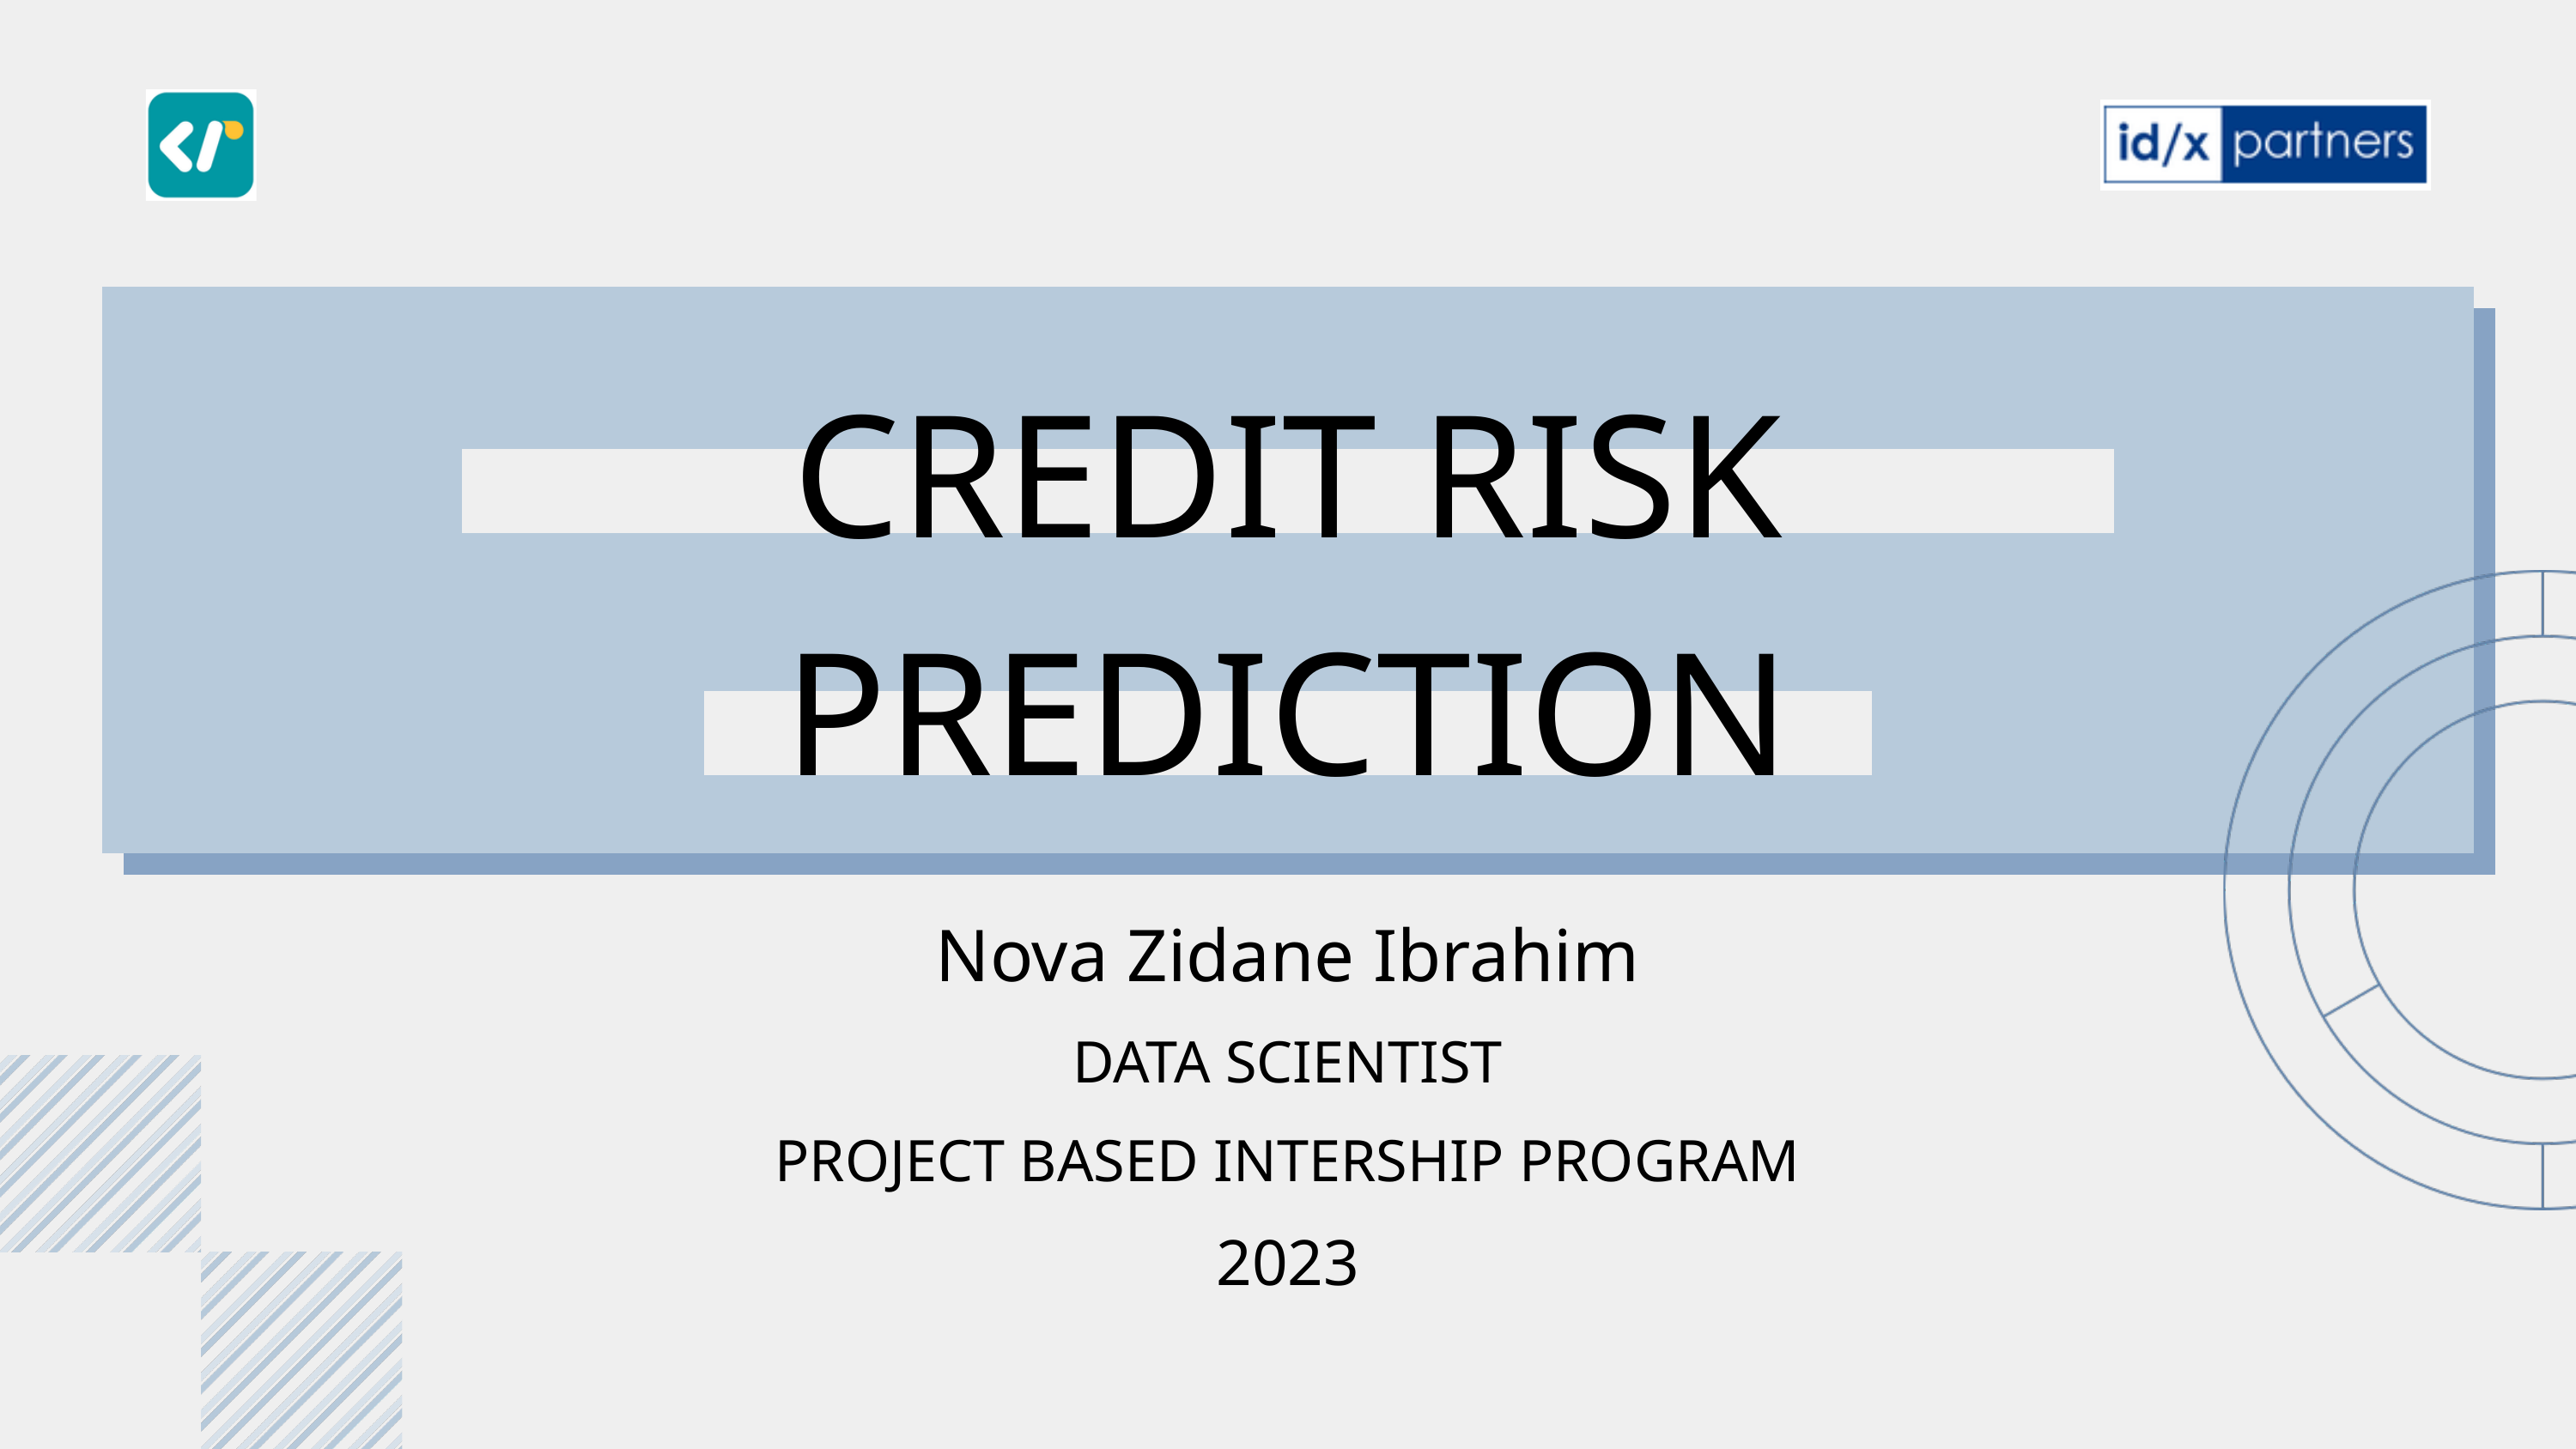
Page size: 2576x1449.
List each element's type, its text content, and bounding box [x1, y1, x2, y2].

text_box [2223, 570, 2576, 1210]
text_box [145, 89, 257, 201]
text_box [201, 1252, 403, 1449]
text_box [124, 307, 2495, 875]
text_box [0, 1055, 202, 1252]
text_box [101, 286, 2474, 853]
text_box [704, 690, 1872, 775]
text_box PROJECT BASED INTERSHIP PROGRAM [730, 1113, 1846, 1193]
text_box Nova Zidane Ibrahim [902, 895, 1673, 997]
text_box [461, 448, 2115, 534]
text_box DATA SCIENTIST [1006, 1014, 1570, 1095]
text_box 2023 [1139, 1210, 1437, 1298]
text_box [2100, 100, 2432, 191]
